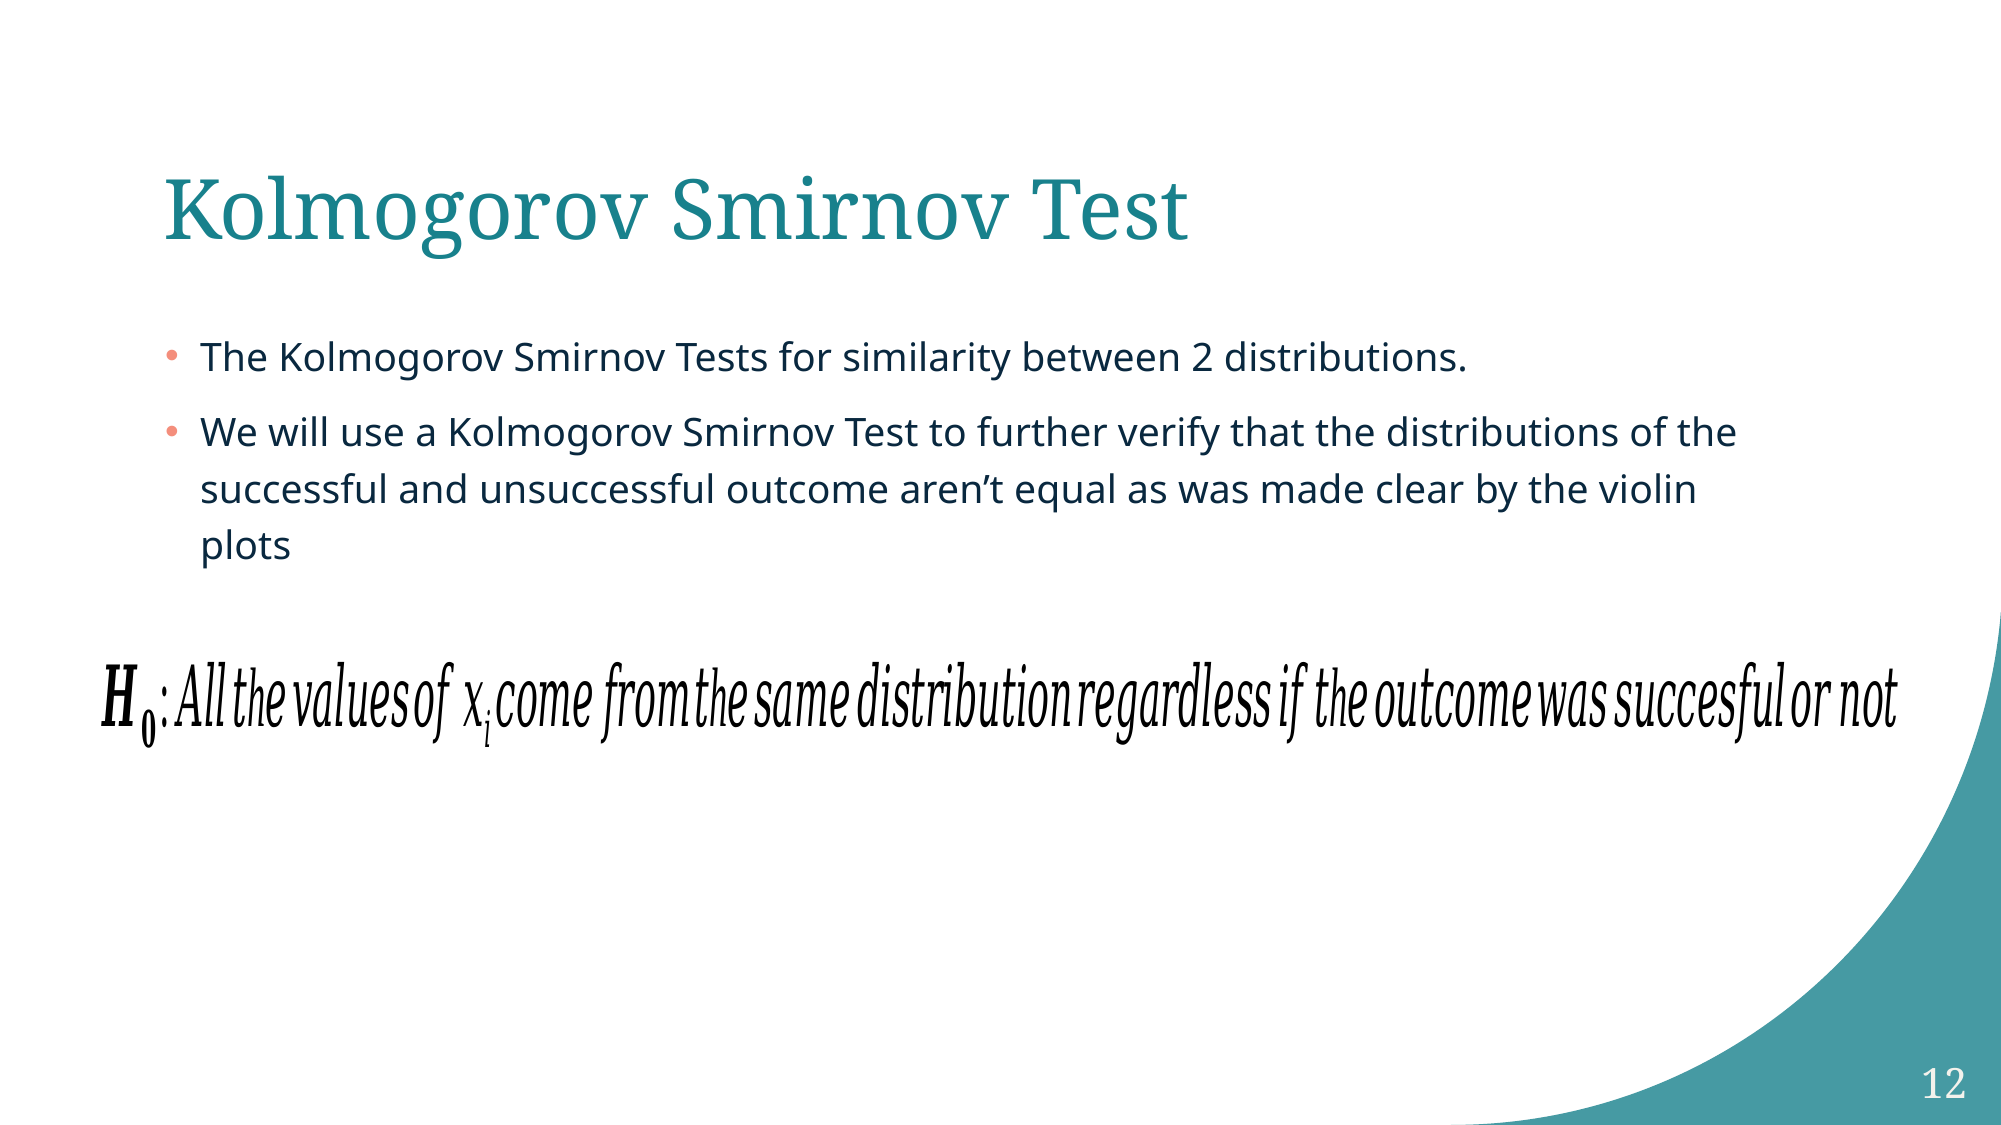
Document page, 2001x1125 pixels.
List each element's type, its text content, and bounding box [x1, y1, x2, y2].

title Kolmogorov Smirnov Test [148, 96, 1775, 315]
slide_number 12 [1868, 1055, 1983, 1116]
list The Kolmogorov Smirnov Tests for similarity between 2 distributions. We will use a Kolmogorov Smirnov Test to further verify that the distributions of the successful and unsuccessful outcome aren’t equal as was made clear by the violin plots [150, 314, 1777, 576]
